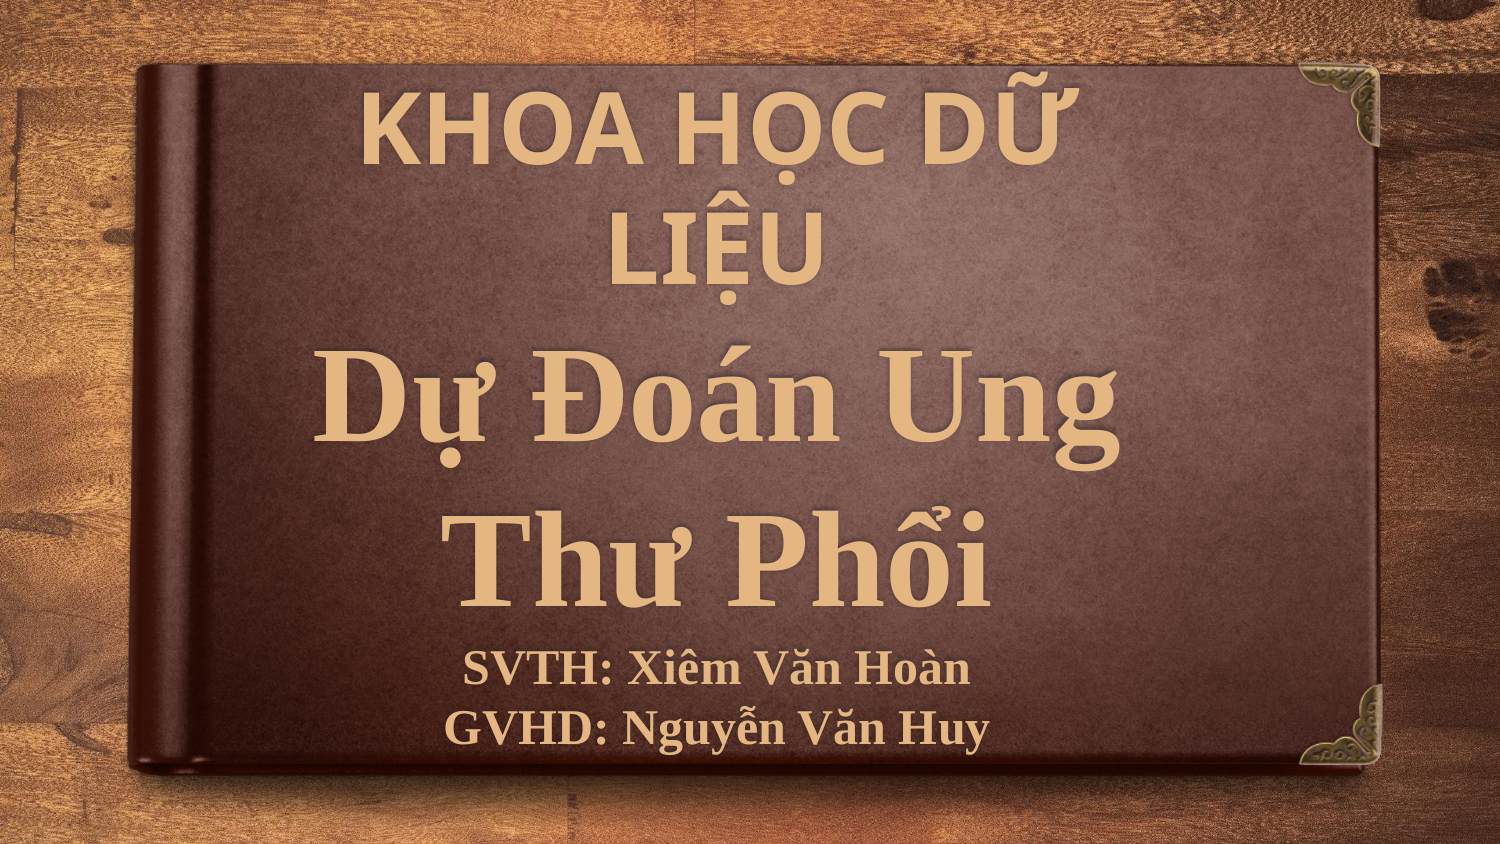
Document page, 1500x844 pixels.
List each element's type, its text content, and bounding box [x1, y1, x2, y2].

title KHOA HỌC DỮ LIỆU Dự Đoán Ung Thư Phổi SVTH: Xiêm Văn Hoàn GVHD: Nguyễn Văn Huy [223, 314, 1211, 505]
picture [0, 0, 1500, 844]
